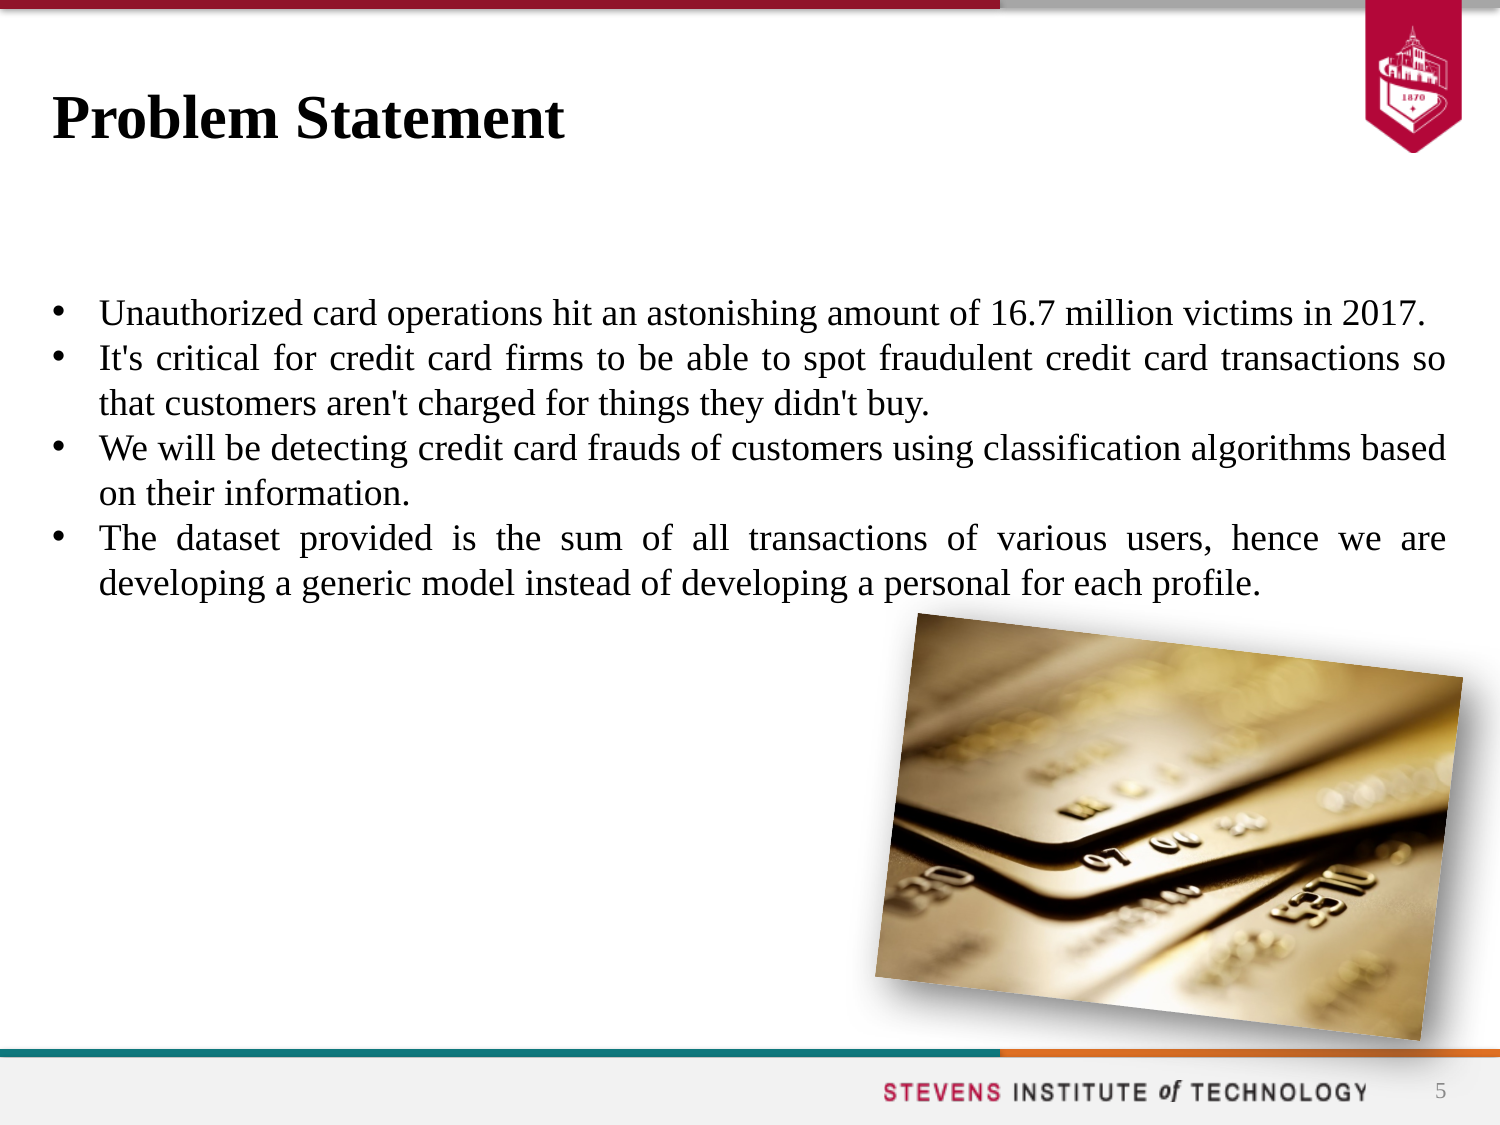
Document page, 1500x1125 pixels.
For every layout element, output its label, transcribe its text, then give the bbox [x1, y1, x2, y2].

slide_number 5 [1401, 1059, 1481, 1120]
title Problem Statement [37, 68, 1236, 157]
list Unauthorized card operations hit an astonishing amount of 16.7 million victims in 2017. It's critical for credit card firms to be able to spot fraudulent credit card transactions so that customers aren't charged for things they didn't buy. We will be detecting credit card frauds of customers using classification algorithms based on their information. The dataset provided is the sum of all transactions of various users, hence we are developing a generic model instead of developing a personal for each profile. [37, 280, 1463, 1000]
picture [876, 613, 1463, 1041]
